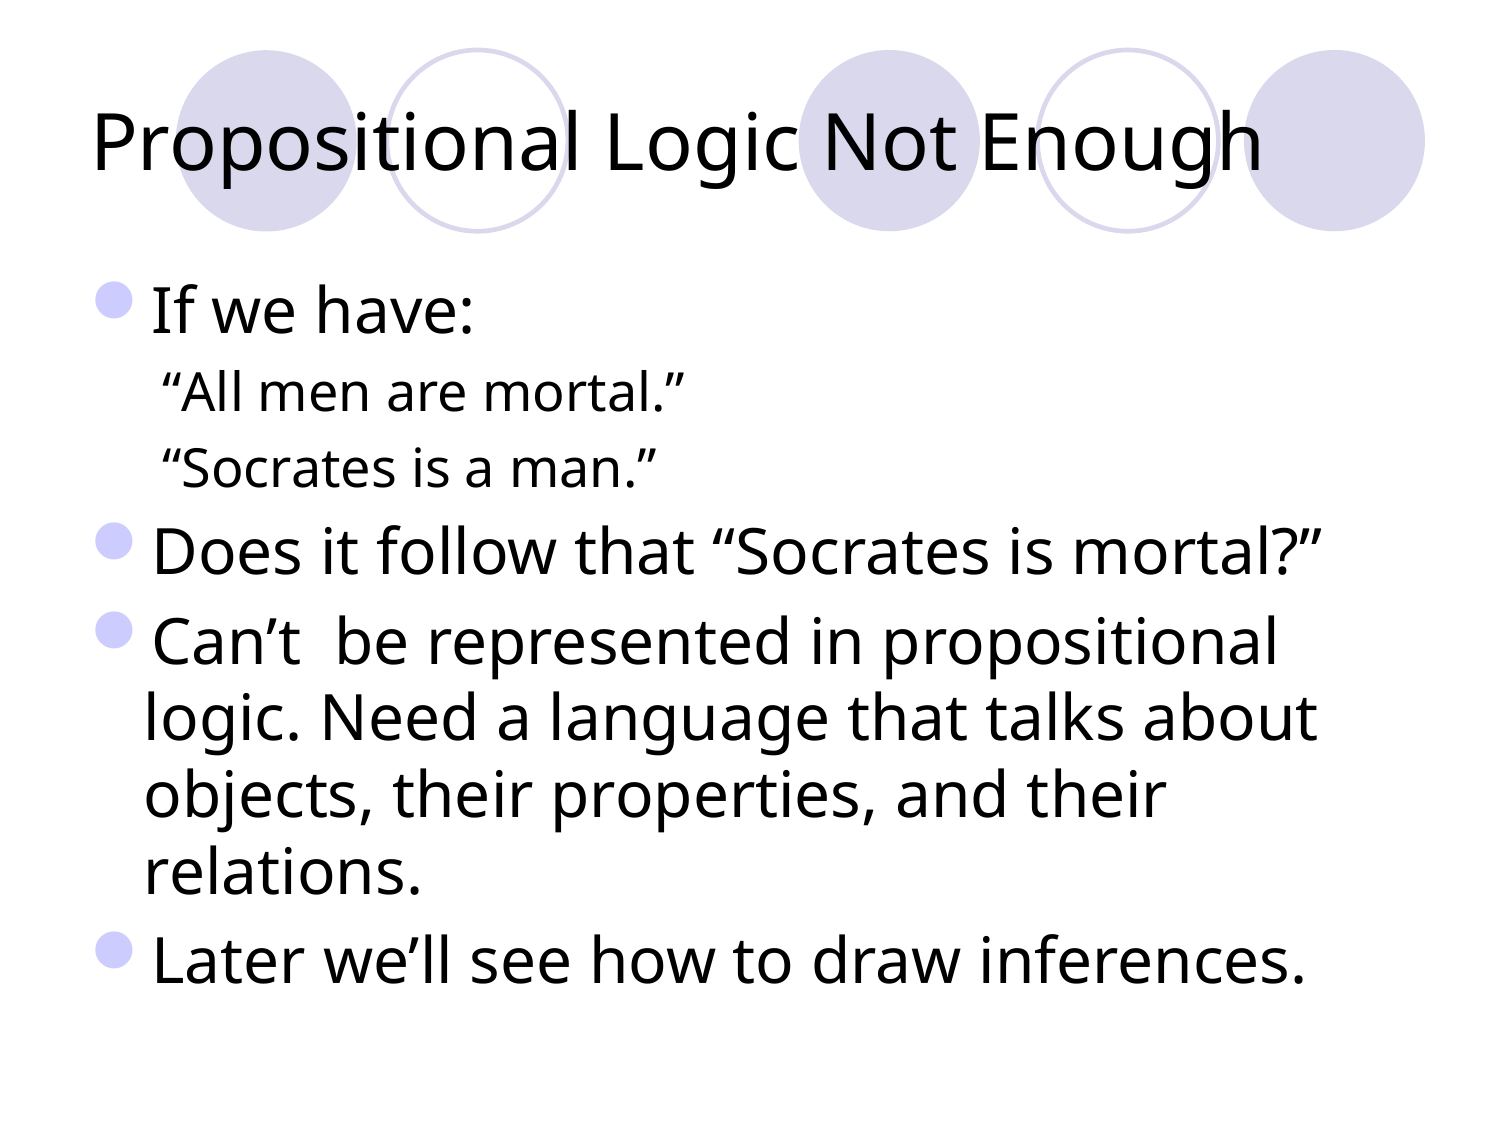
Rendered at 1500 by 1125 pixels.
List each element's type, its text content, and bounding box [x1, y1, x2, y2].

list If we have: “All men are mortal.” “Socrates is a man.” Does it follow that “Socrates is mortal?” Can’t be represented in propositional logic. Need a language that talks about objects, their properties, and their relations. Later we’ll see how to draw inferences. [75, 262, 1425, 1006]
title Propositional Logic Not Enough [75, 45, 1425, 233]
